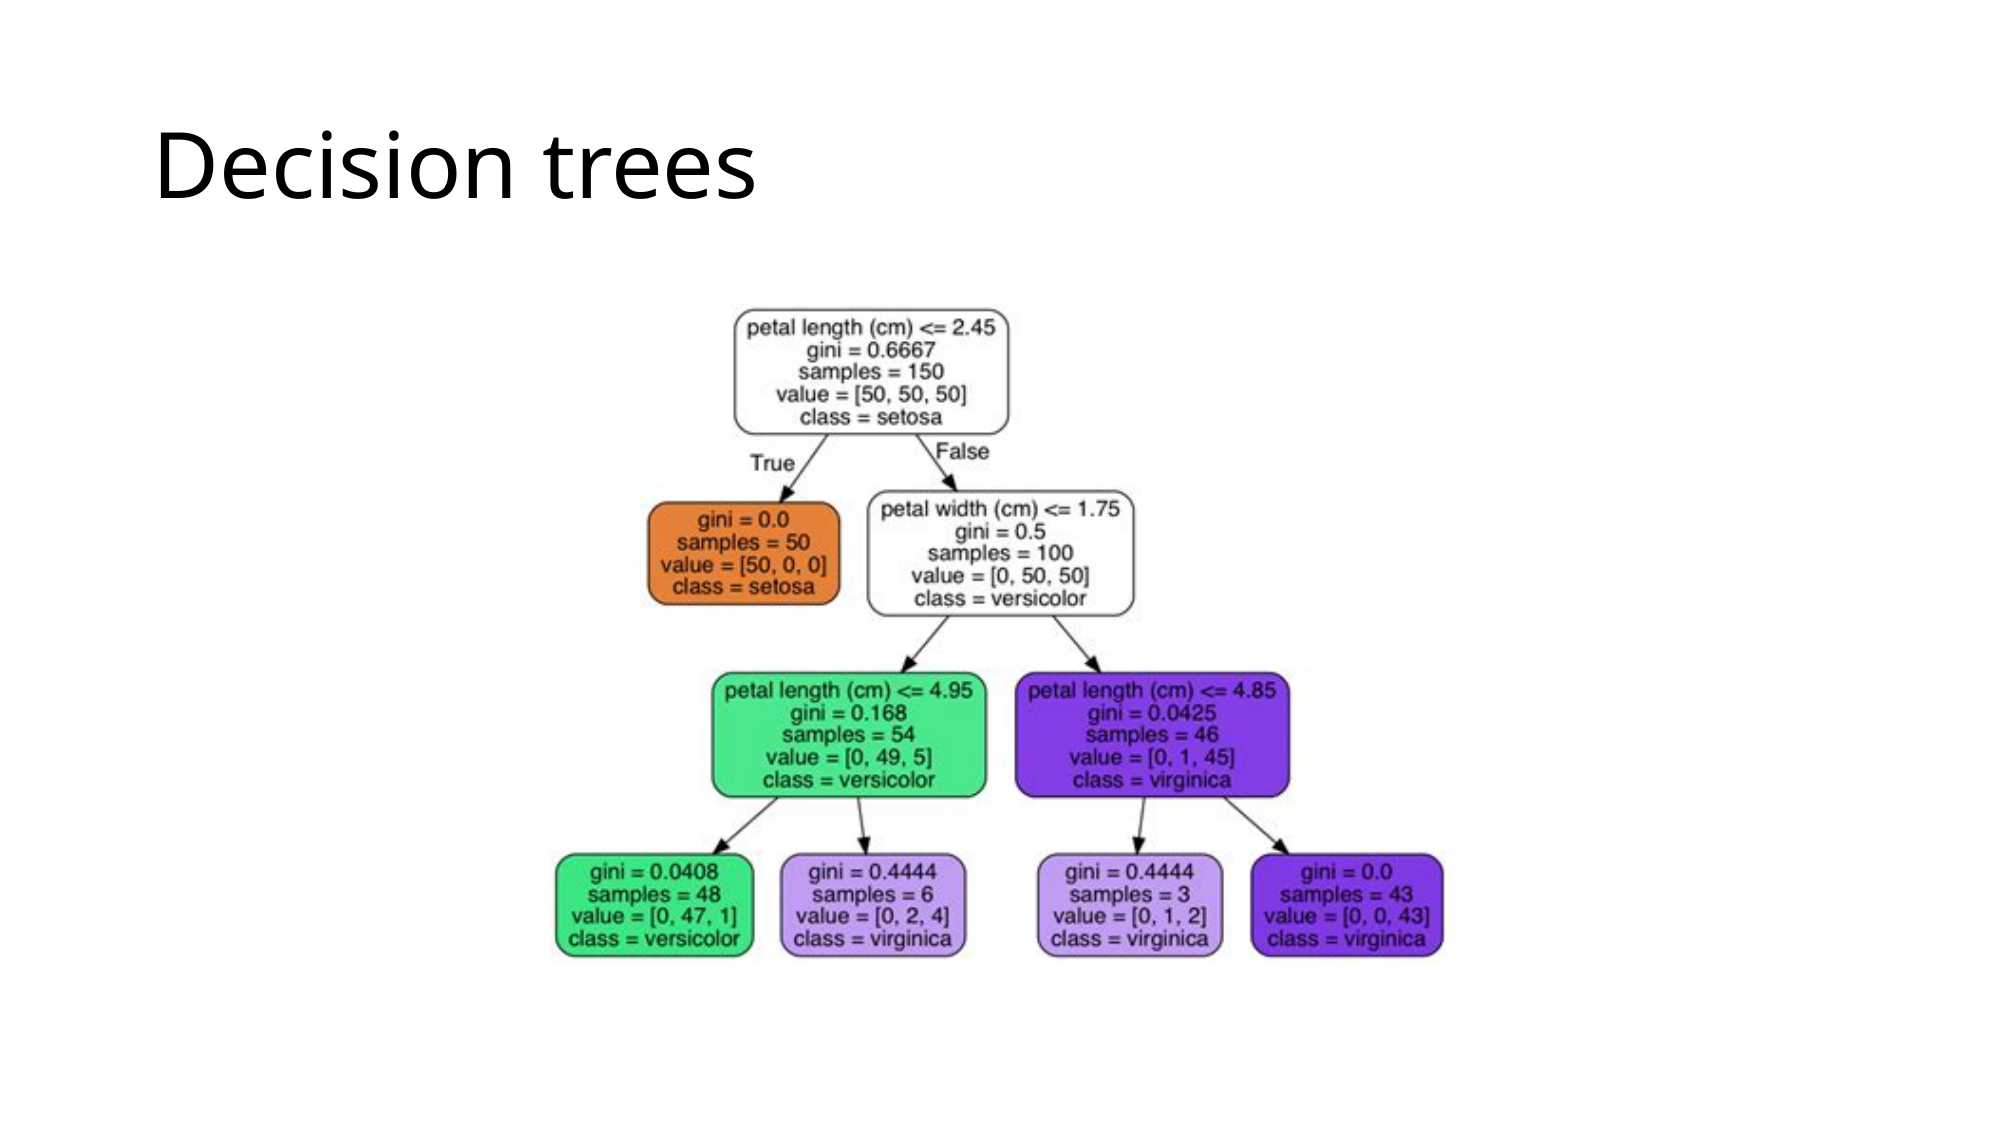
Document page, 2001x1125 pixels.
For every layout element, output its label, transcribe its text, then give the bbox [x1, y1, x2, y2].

title Decision trees [137, 59, 1863, 278]
picture [550, 304, 1450, 963]
